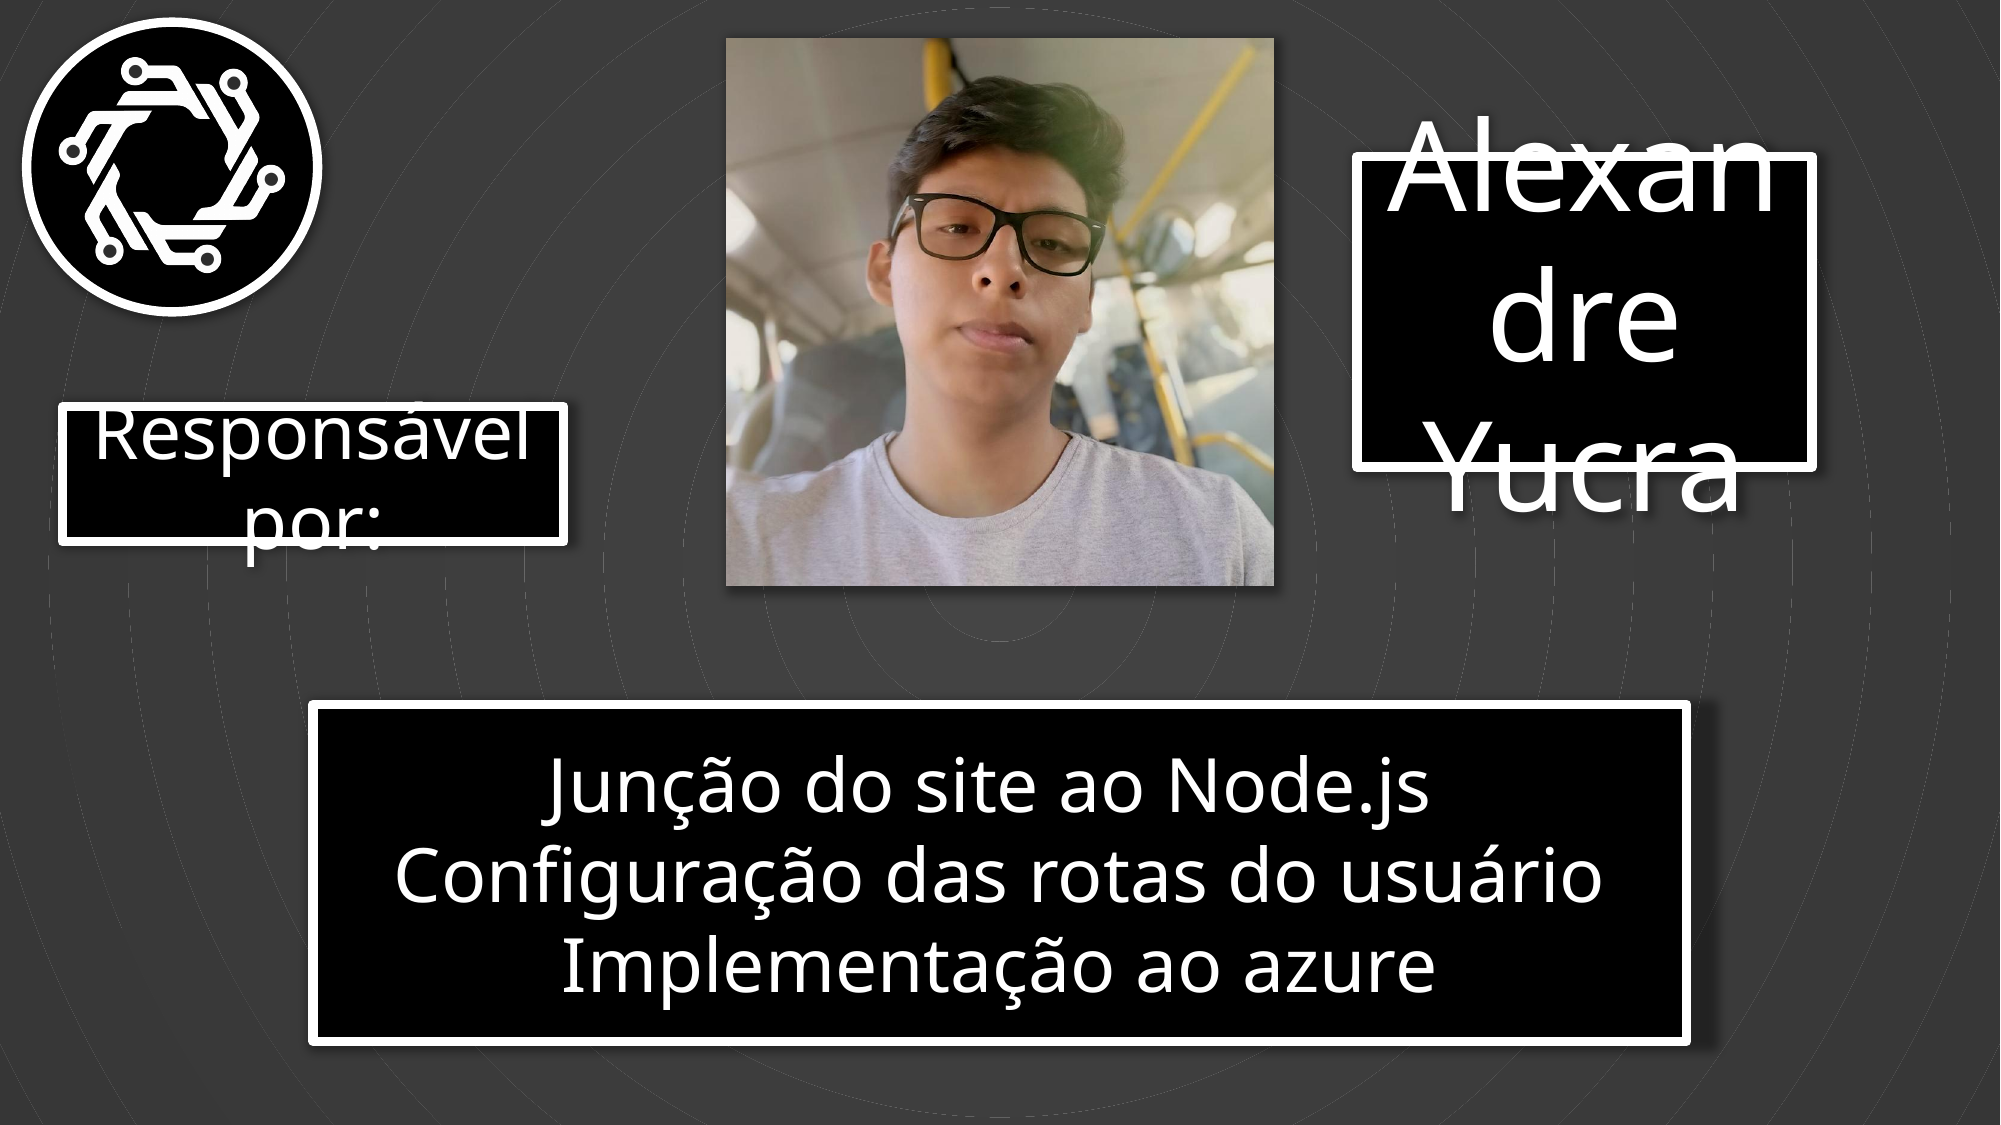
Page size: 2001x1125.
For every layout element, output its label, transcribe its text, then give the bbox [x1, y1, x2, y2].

text_box [77, 20, 267, 55]
text_box [25, 92, 46, 242]
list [726, 38, 1274, 586]
text_box Alexandre Yucra [1356, 156, 1813, 468]
text_box Junção do site ao Node.js Configuração das rotas do usuário Implementação ao azure [313, 704, 1687, 1042]
text_box Responsável por: [62, 406, 564, 542]
text_box [0, 0, 2000, 1125]
picture [46, 55, 299, 279]
text_box [299, 93, 319, 241]
text_box [77, 279, 267, 314]
